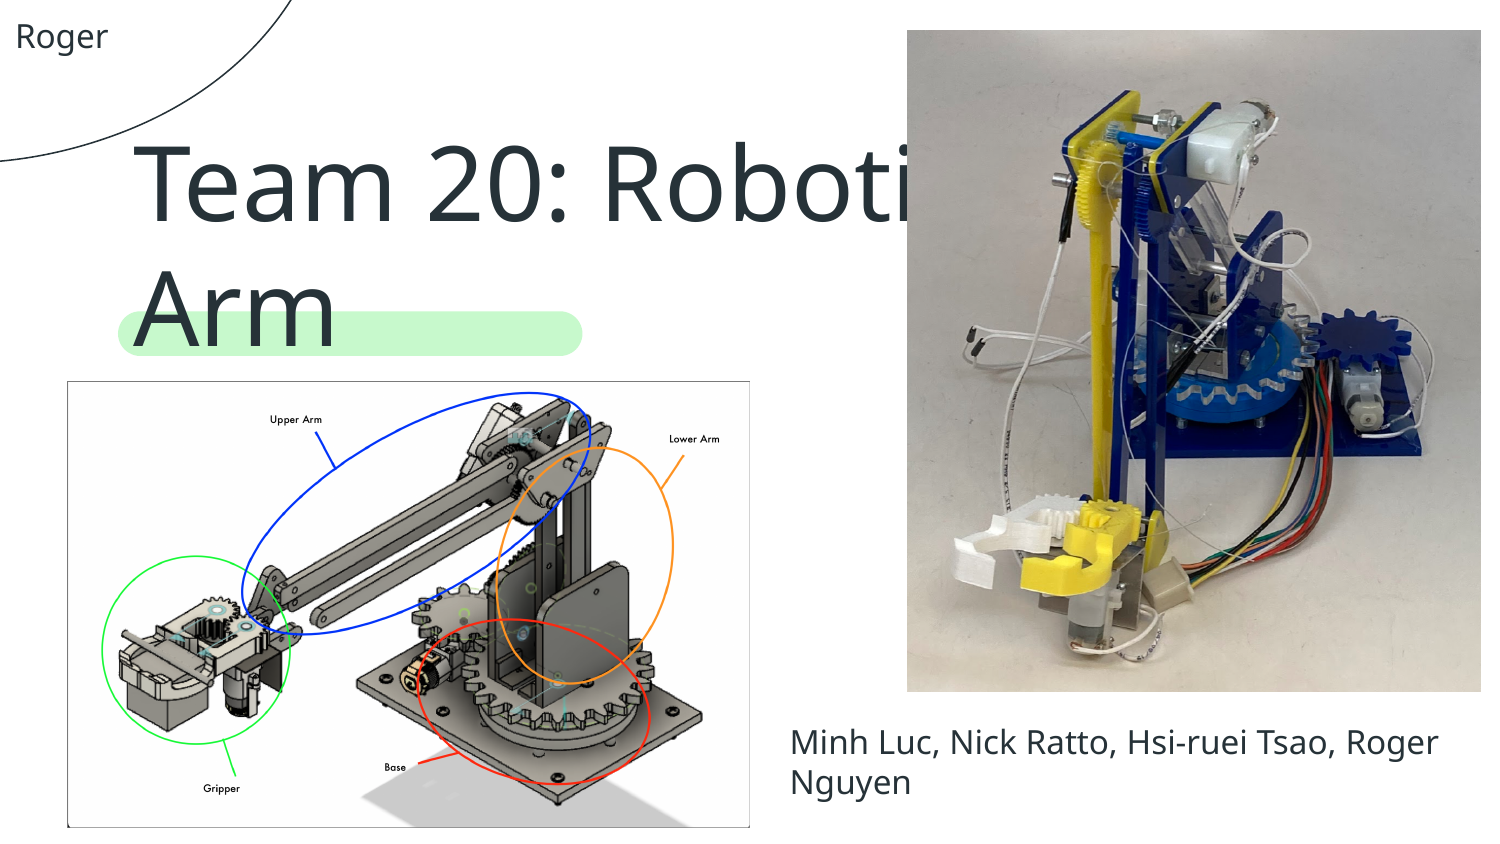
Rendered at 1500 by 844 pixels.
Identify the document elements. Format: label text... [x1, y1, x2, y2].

subtitle Roger [0, 0, 682, 113]
picture [67, 381, 750, 829]
subtitle Minh Luc, Nick Ratto, Hsi-ruei Tsao, Roger Nguyen [774, 706, 1457, 820]
title Team 20: Robotic Arm [118, 50, 902, 382]
picture [907, 30, 1481, 693]
